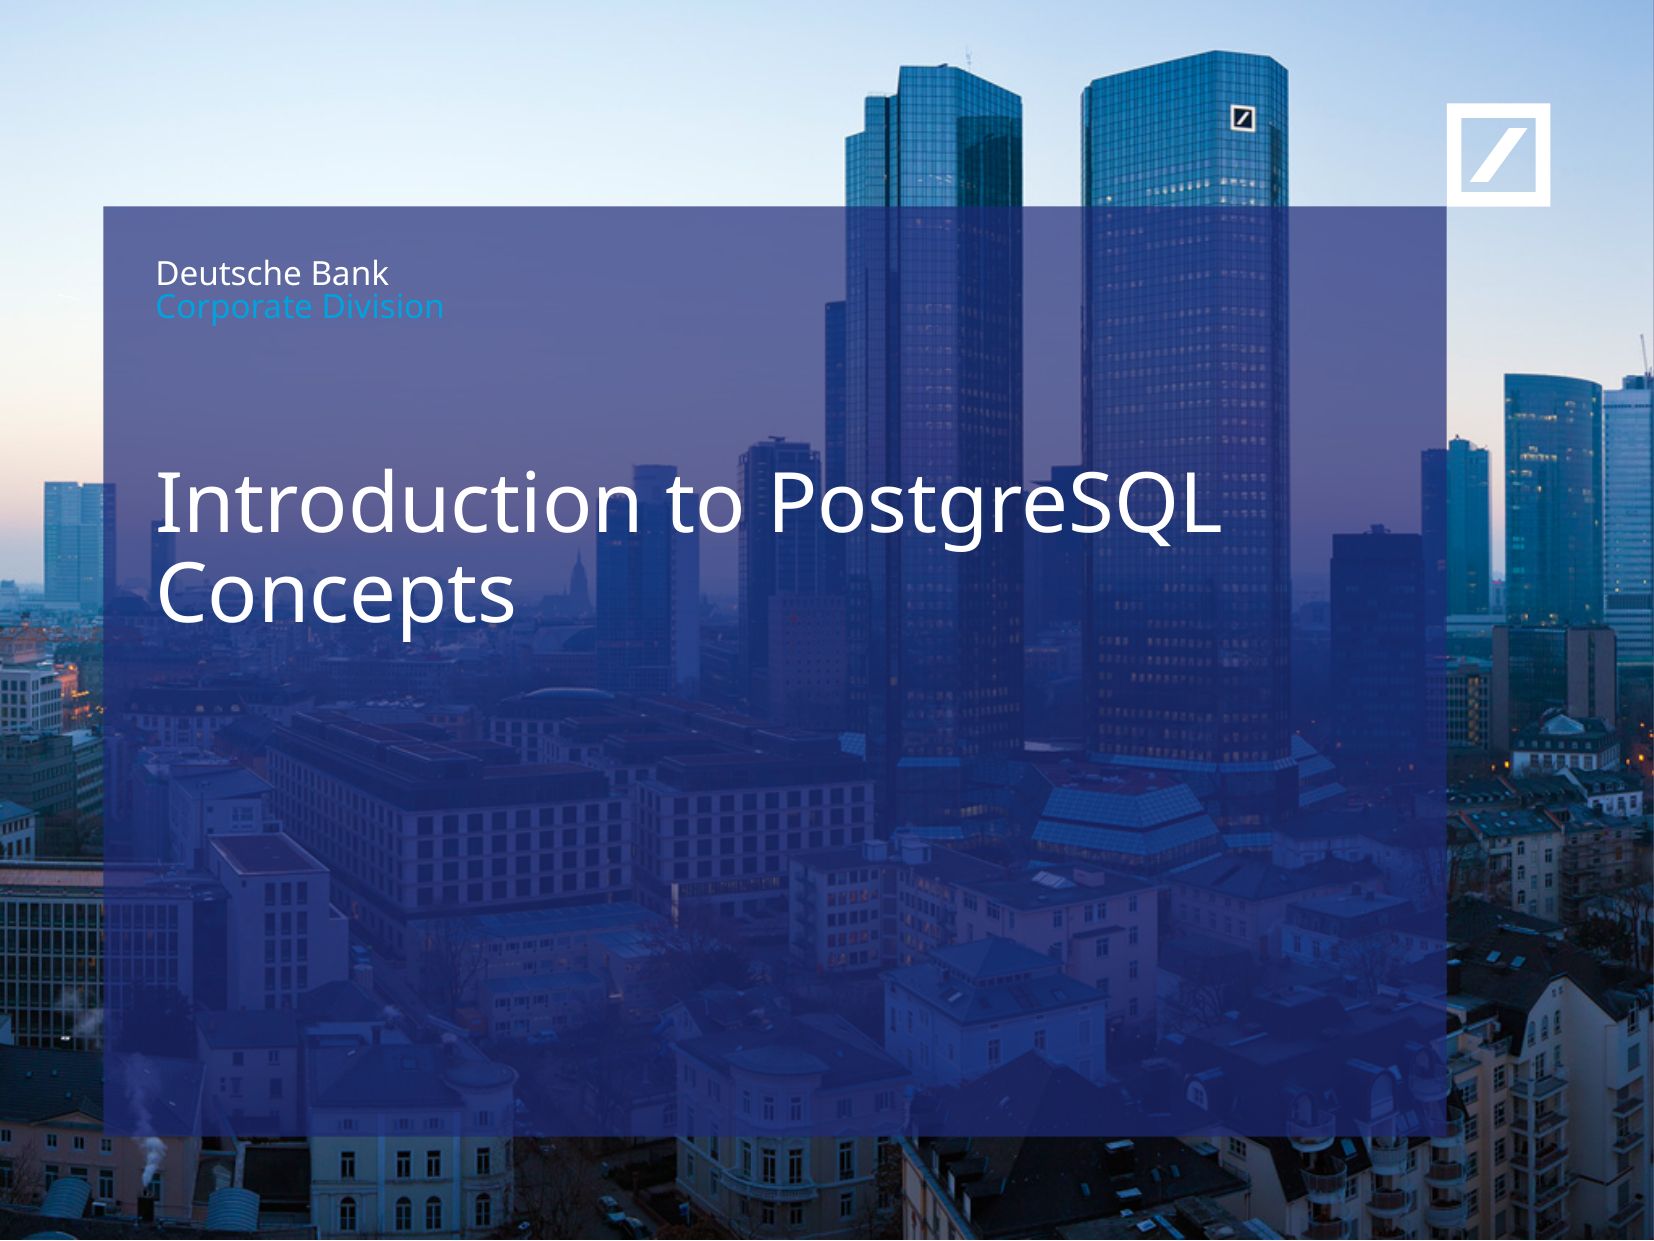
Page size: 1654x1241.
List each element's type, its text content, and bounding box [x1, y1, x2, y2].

list Introduction to PostgreSQL Concepts [155, 360, 1396, 641]
picture [0, 0, 1654, 1240]
